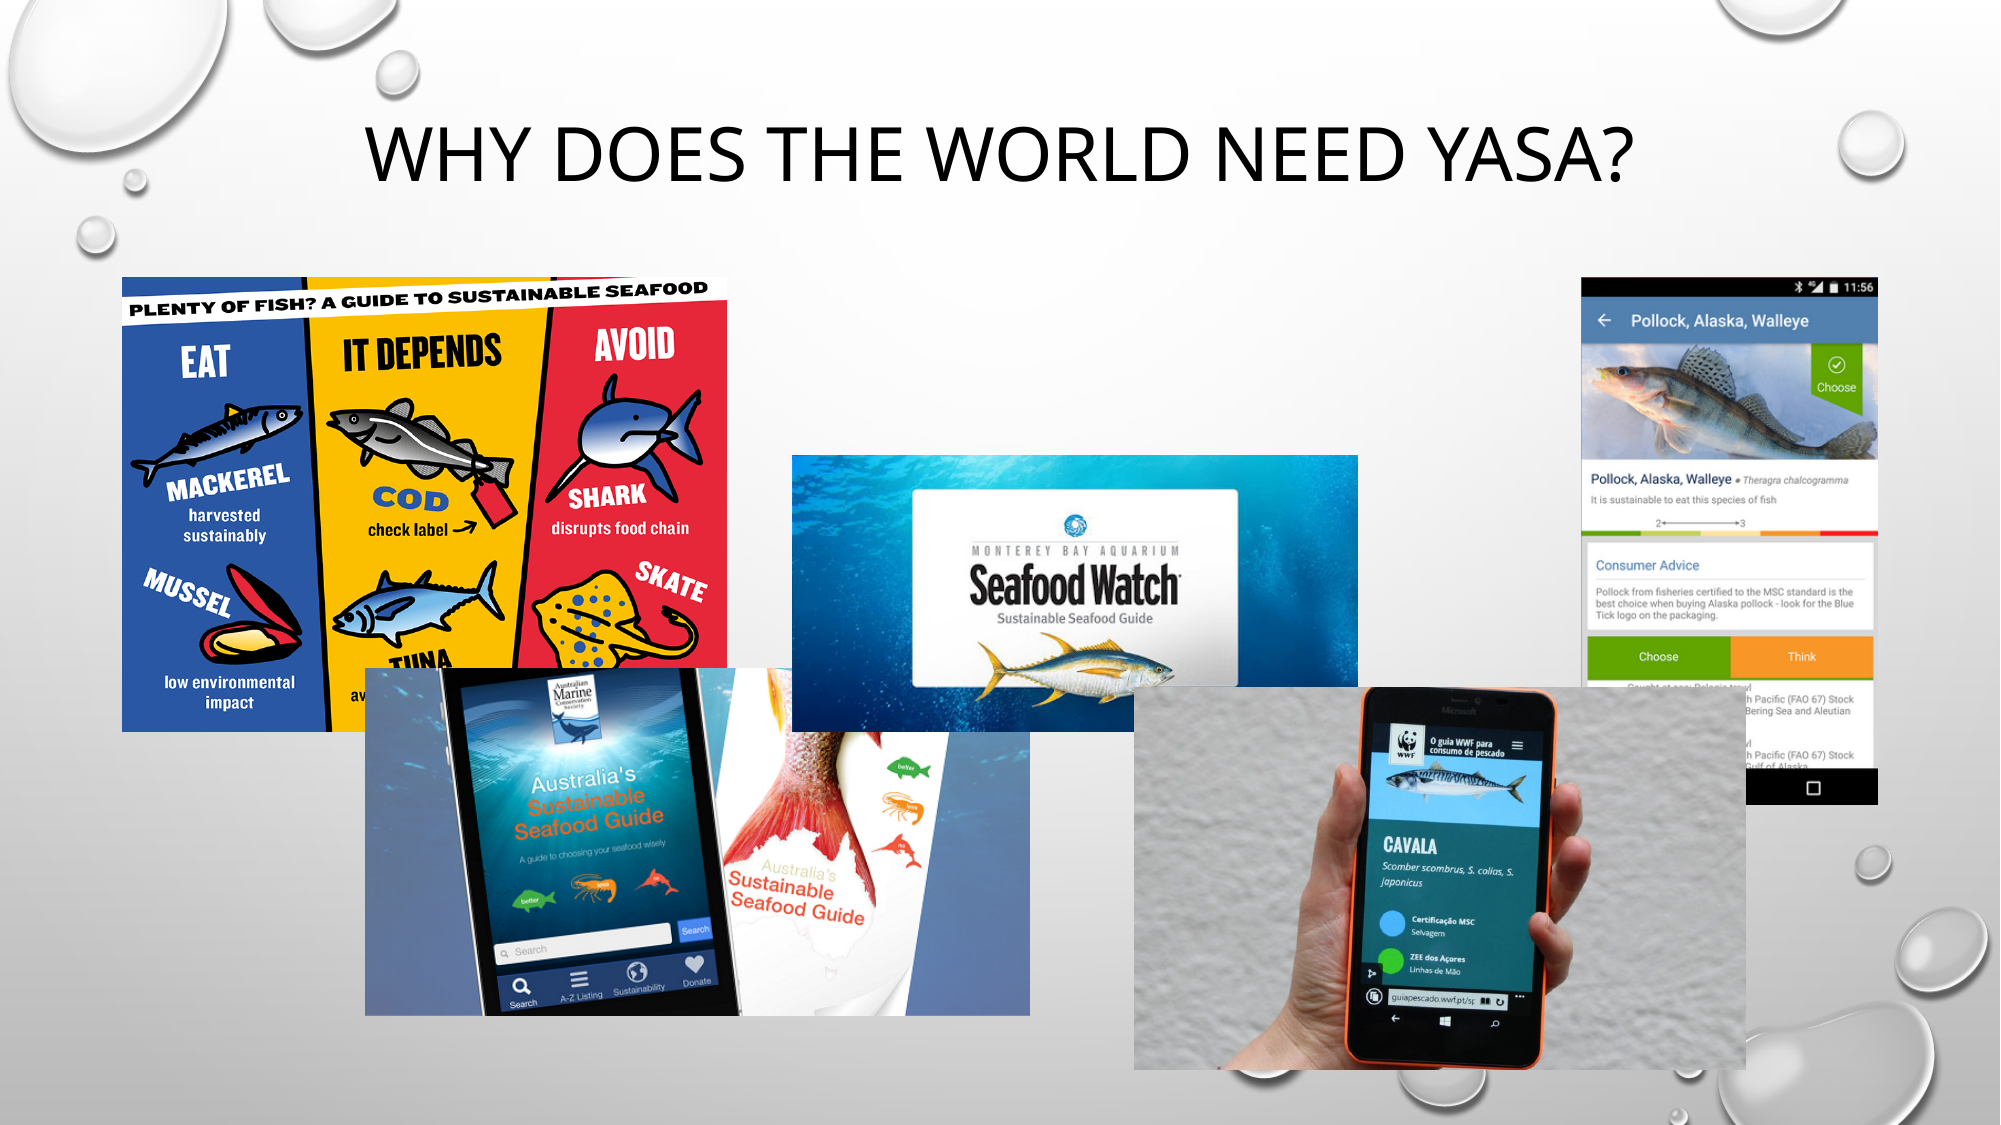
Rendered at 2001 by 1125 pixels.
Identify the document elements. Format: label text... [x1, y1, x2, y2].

picture [0, 0, 2000, 1125]
title Why does the world need yasa? [149, 101, 1851, 213]
